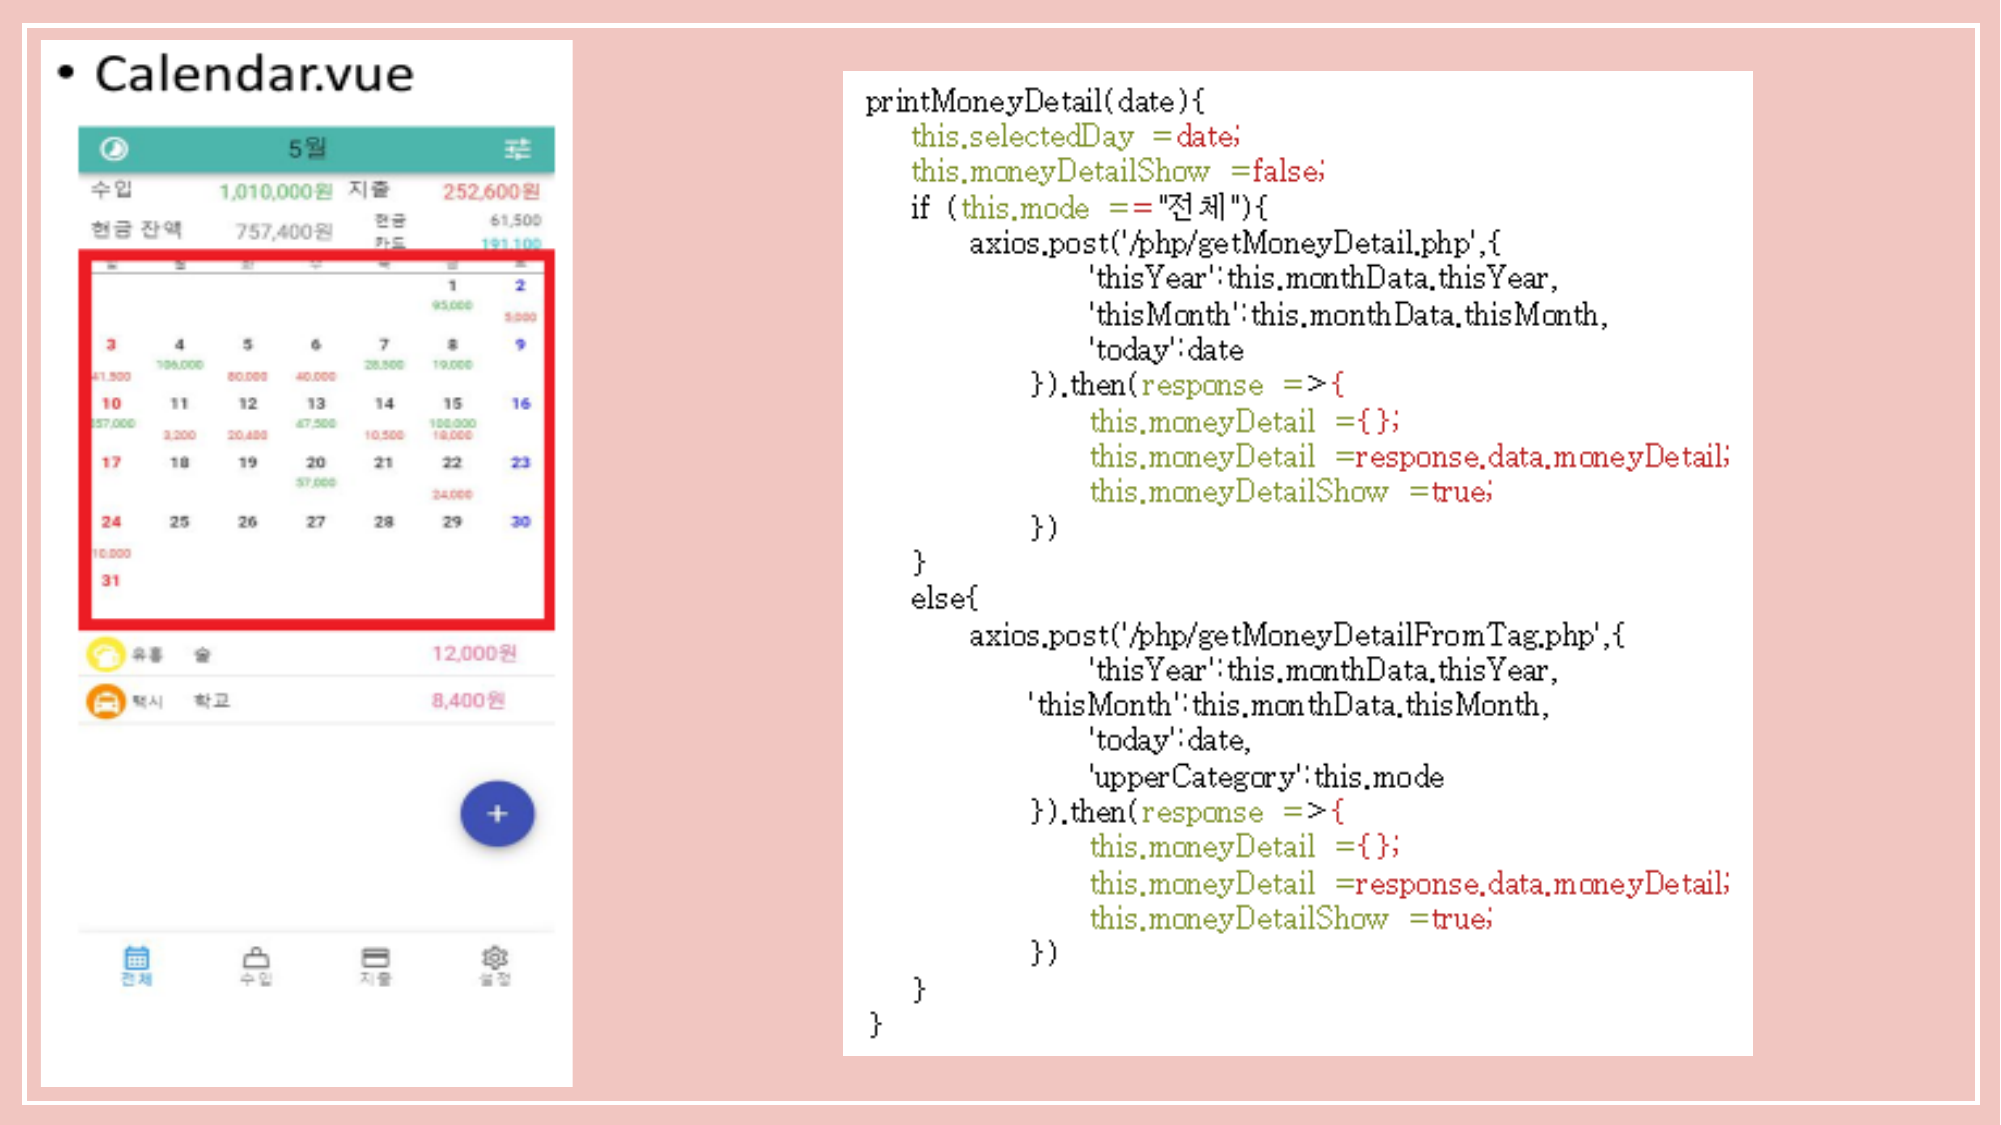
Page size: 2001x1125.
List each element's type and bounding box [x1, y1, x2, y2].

picture [843, 71, 1753, 1056]
picture [40, 40, 573, 1087]
text_box [23, 25, 1978, 1104]
